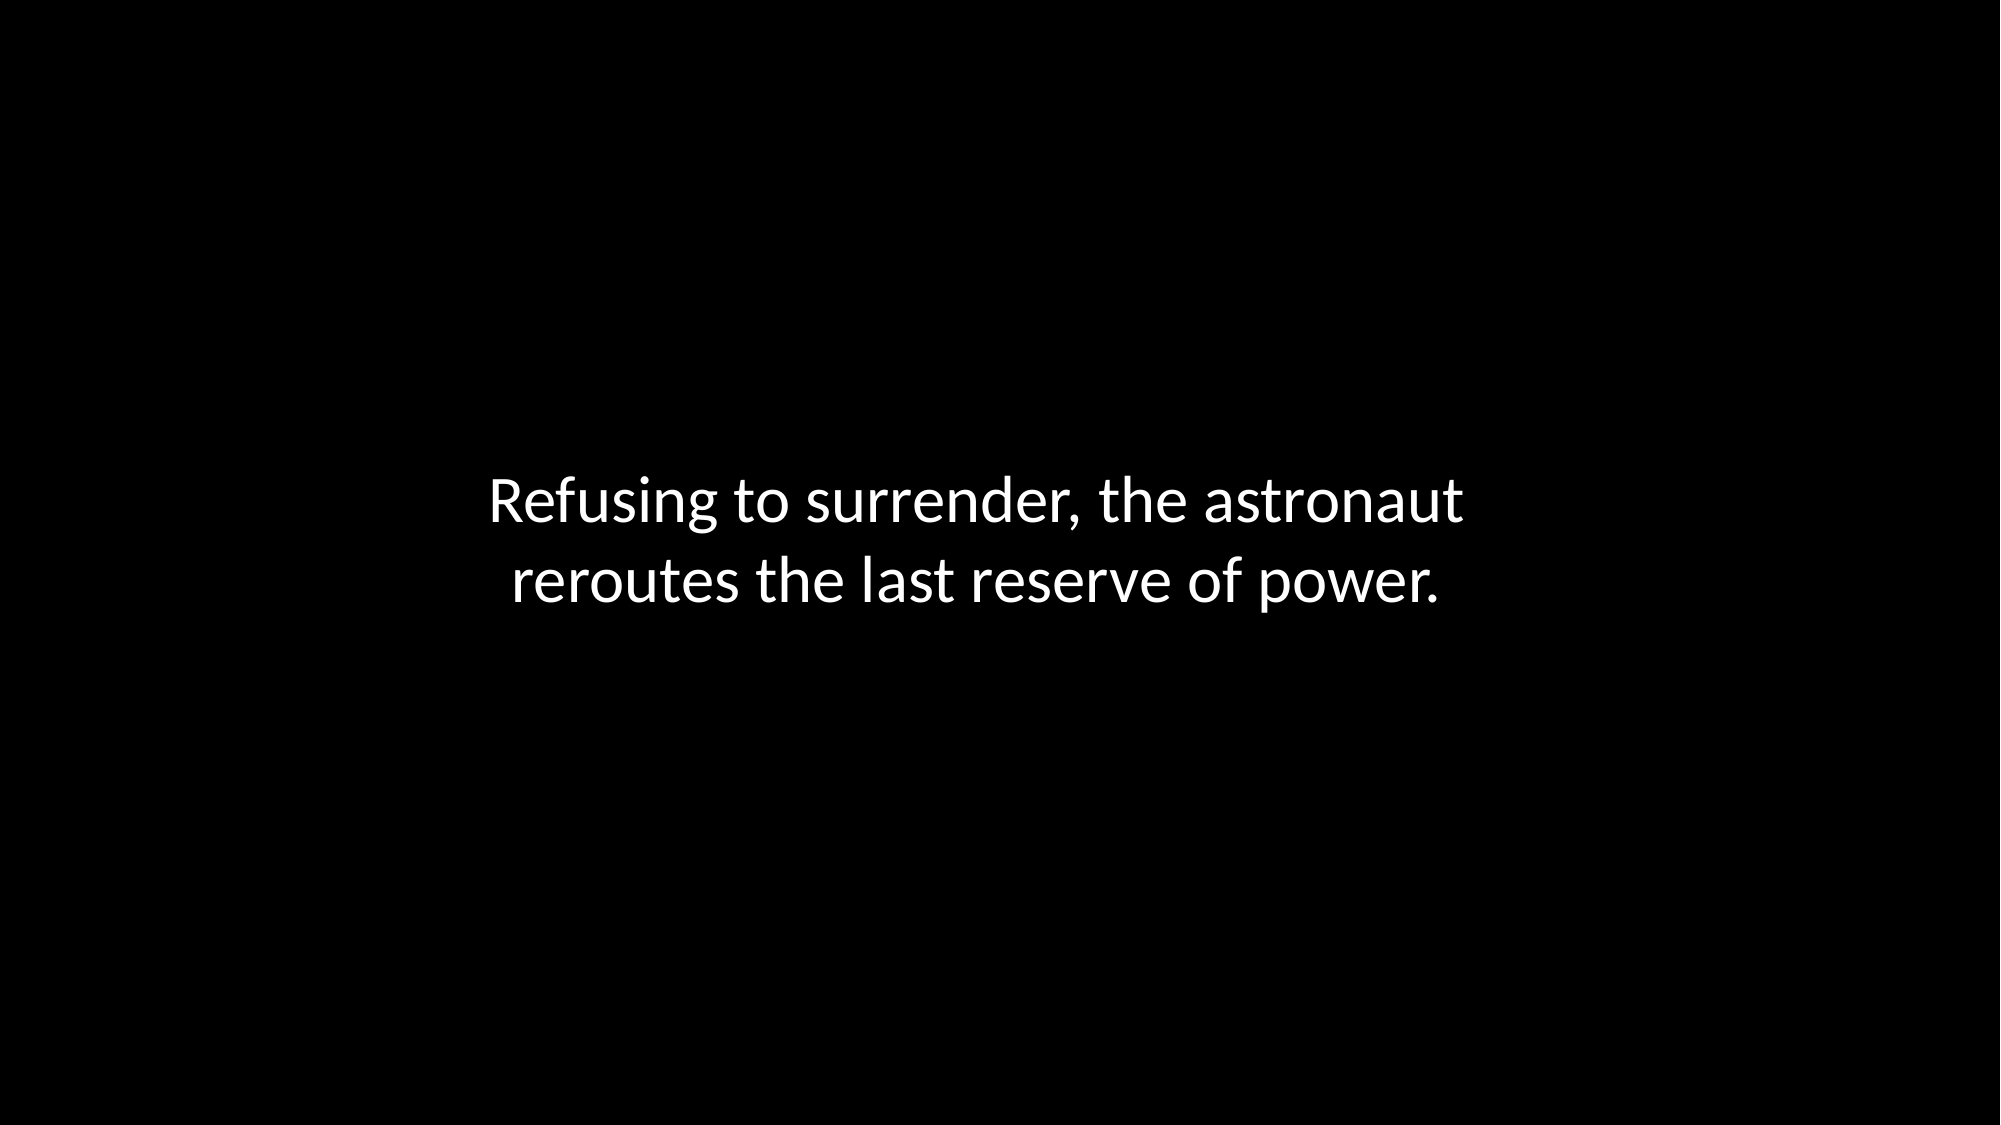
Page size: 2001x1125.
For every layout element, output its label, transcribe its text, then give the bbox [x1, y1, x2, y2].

text_box Refusing to surrender, the astronaut reroutes the last reserve of power. [374, 448, 1579, 623]
